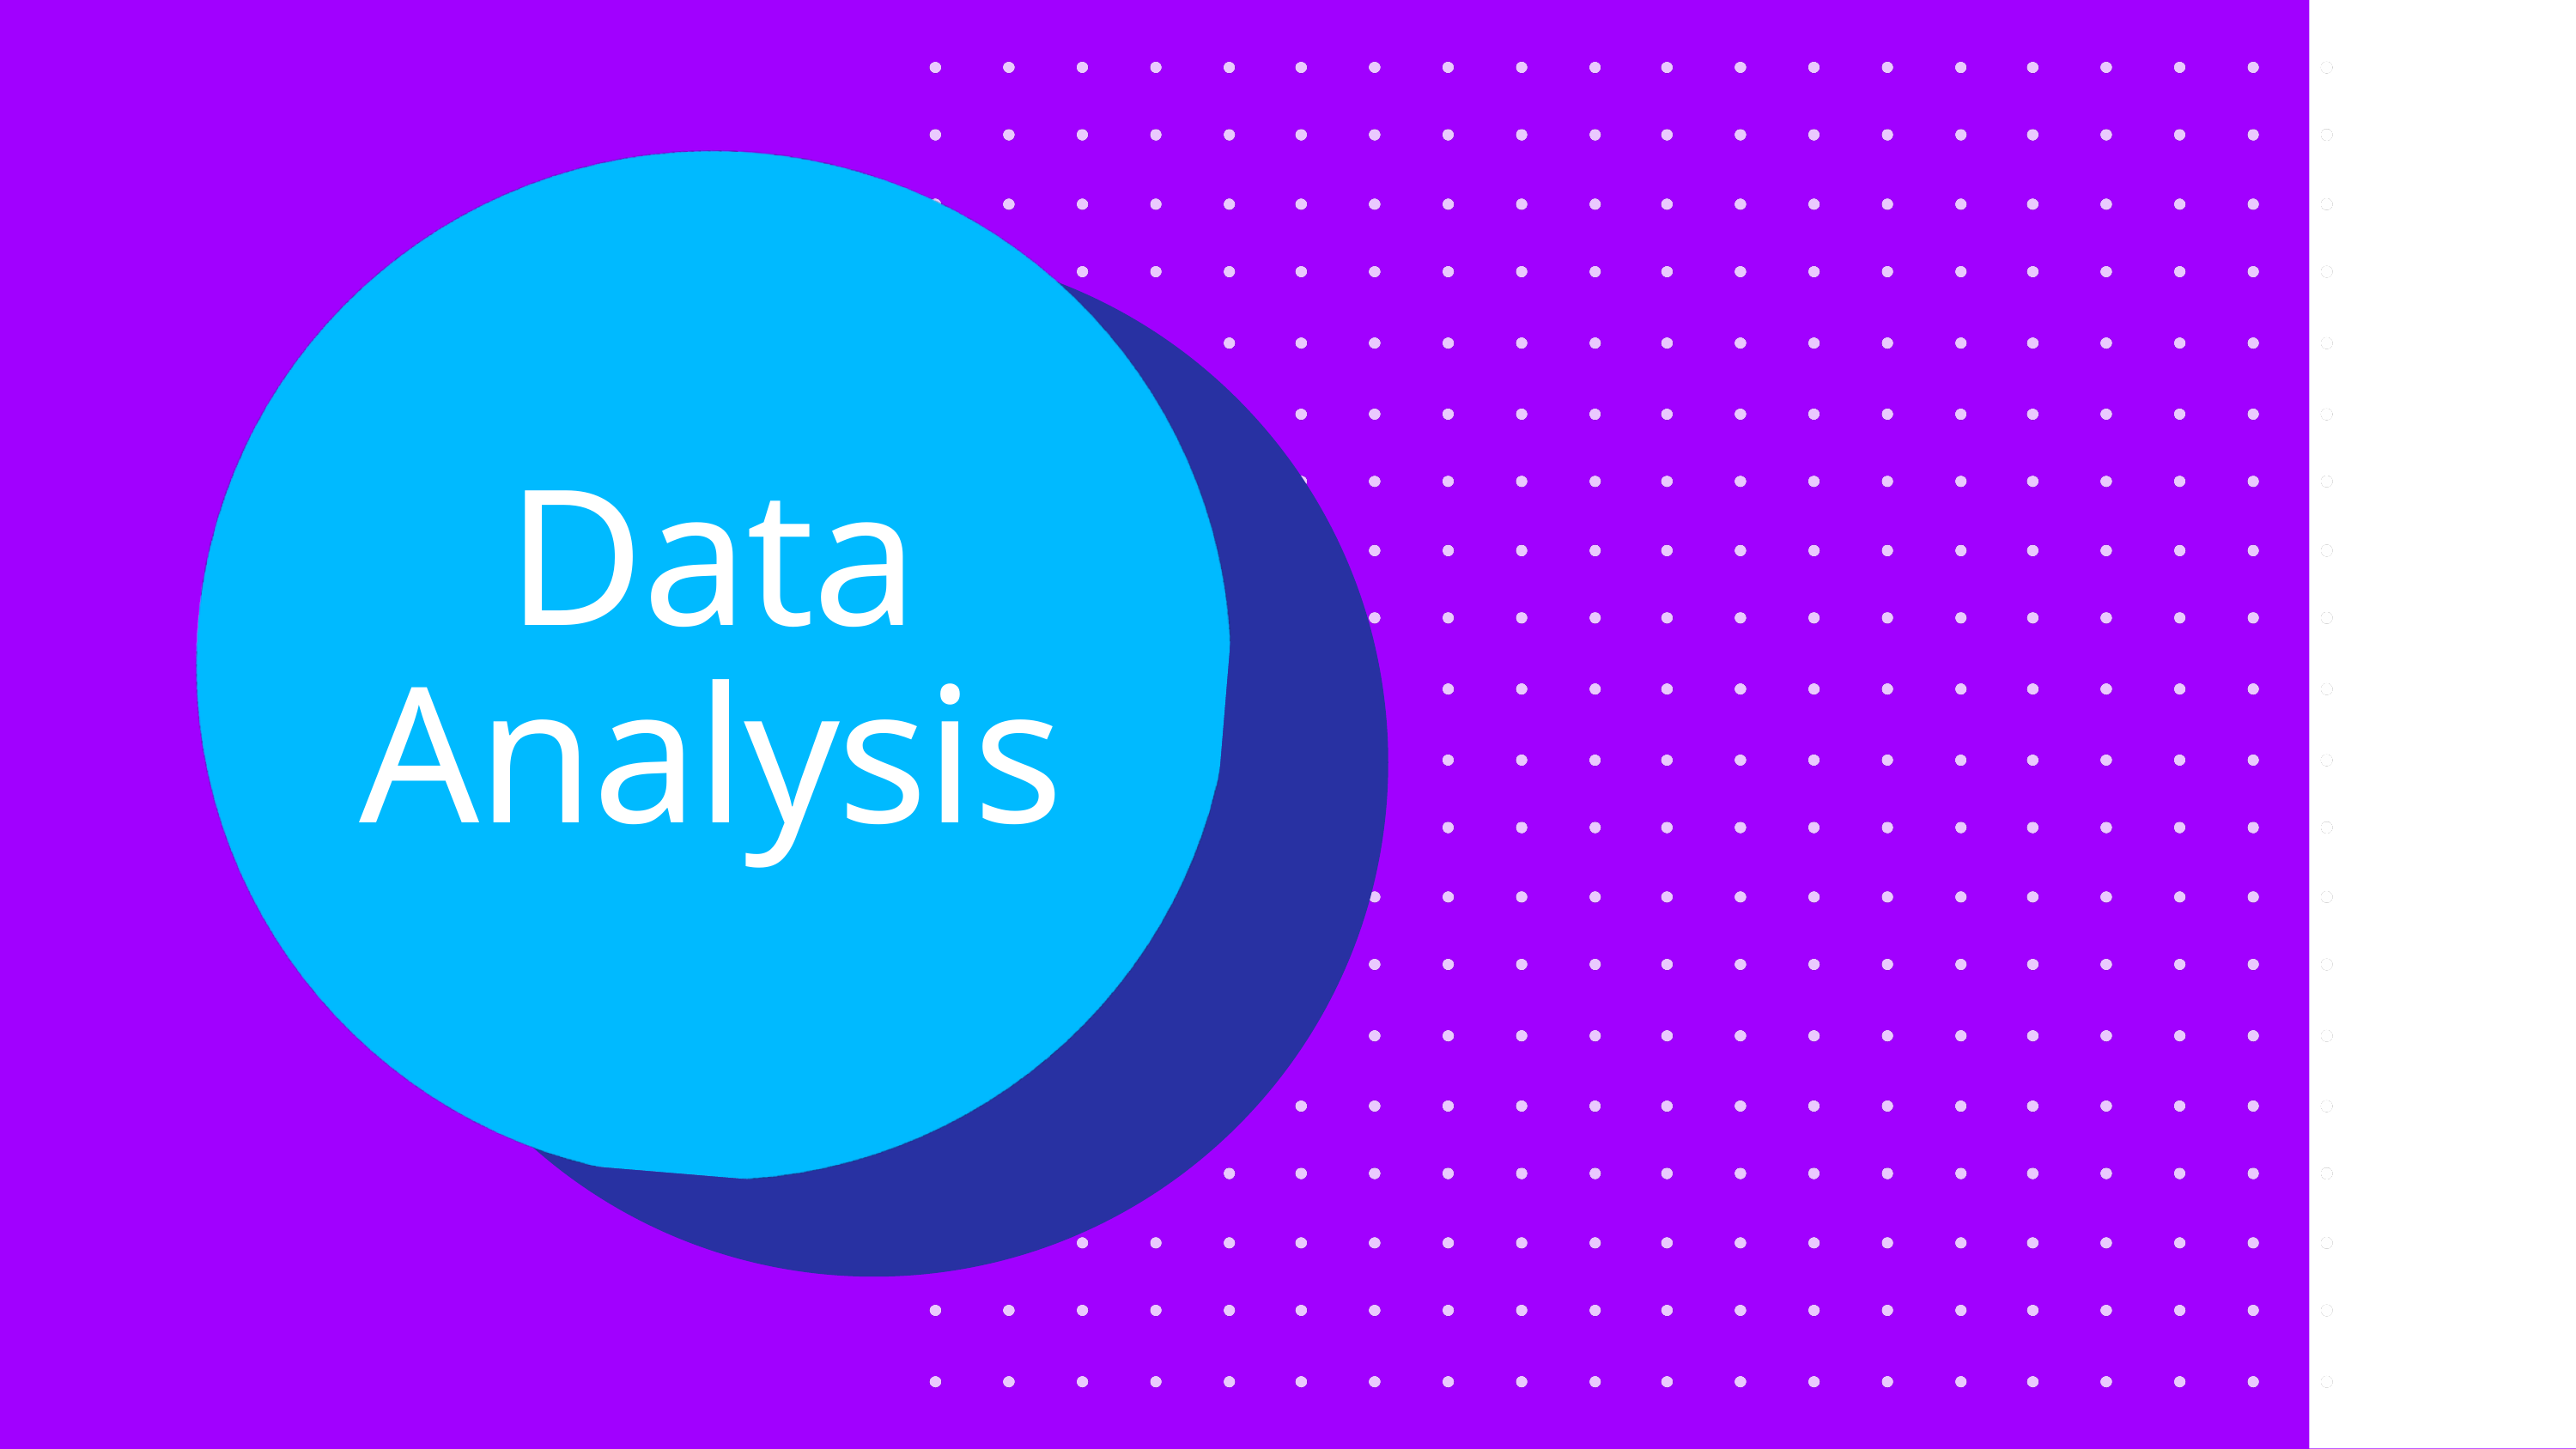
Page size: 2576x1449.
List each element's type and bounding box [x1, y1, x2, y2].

text_box [921, 57, 2337, 1392]
text_box [2309, 0, 2576, 1449]
text_box [155, 105, 1388, 1277]
